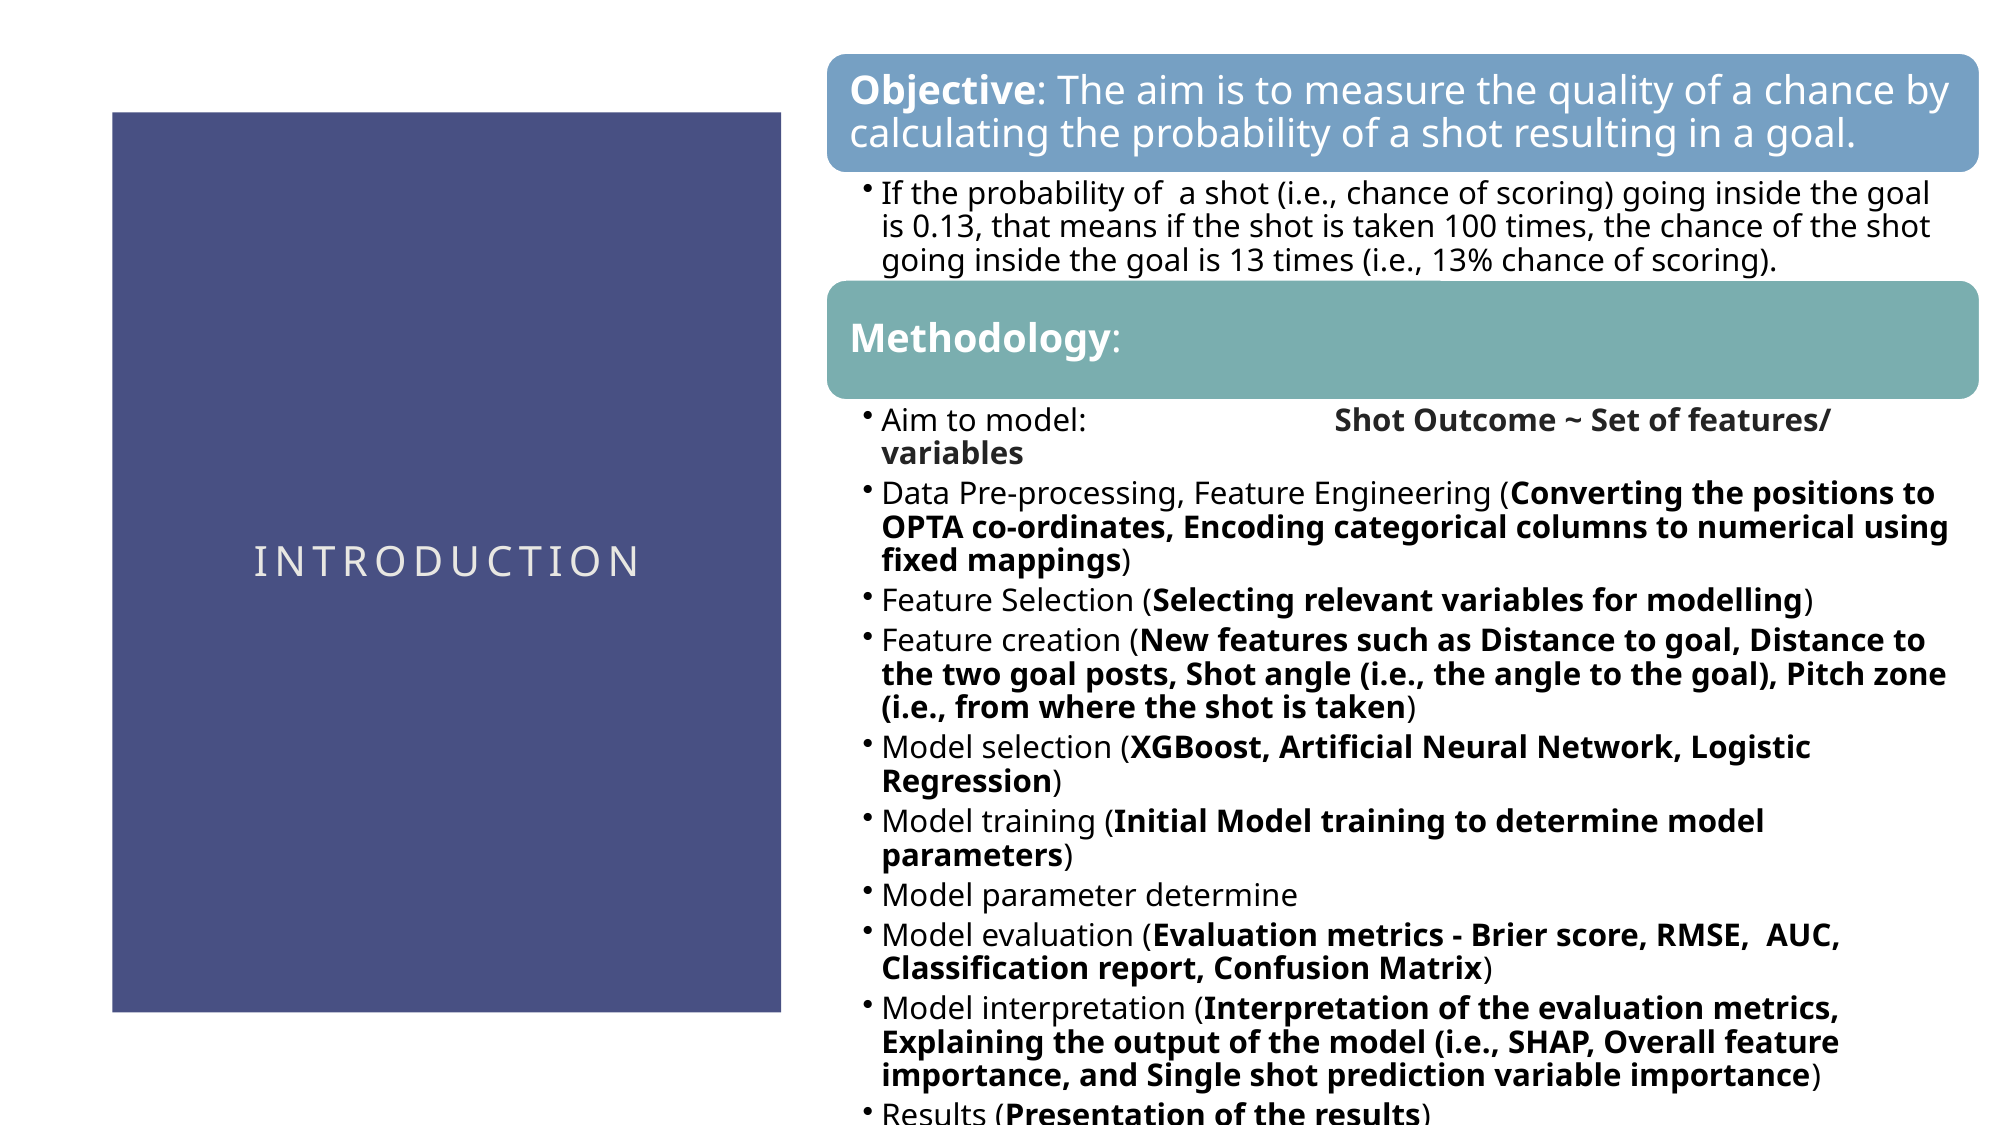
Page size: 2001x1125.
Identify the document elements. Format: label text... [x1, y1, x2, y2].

title INTRODUCTION [225, 224, 669, 900]
text_box [111, 111, 782, 1013]
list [825, 22, 1980, 1102]
